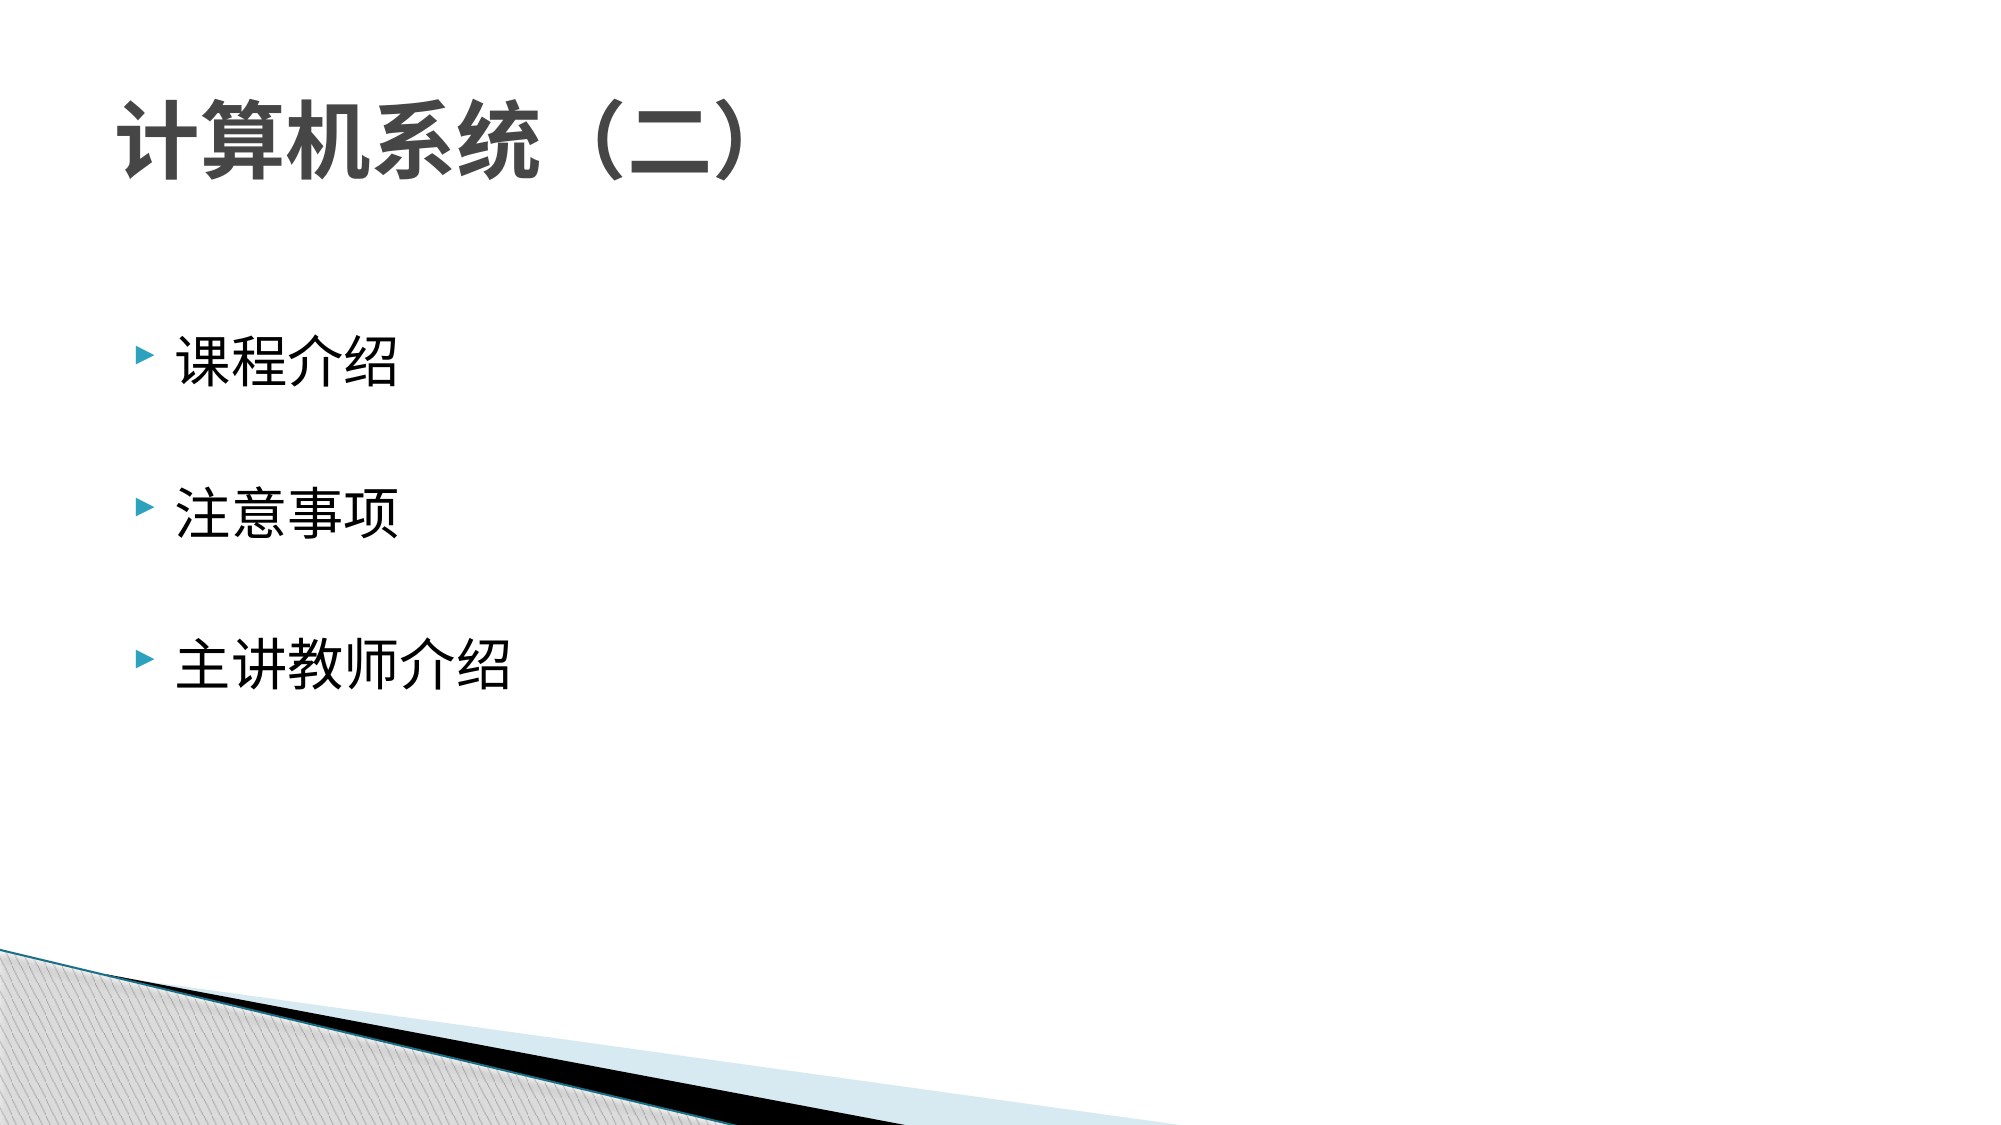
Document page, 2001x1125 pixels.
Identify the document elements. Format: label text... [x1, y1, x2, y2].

list 课程介绍 注意事项 主讲教师介绍 [99, 243, 1900, 986]
title 计算机系统（二） [99, 45, 1900, 233]
